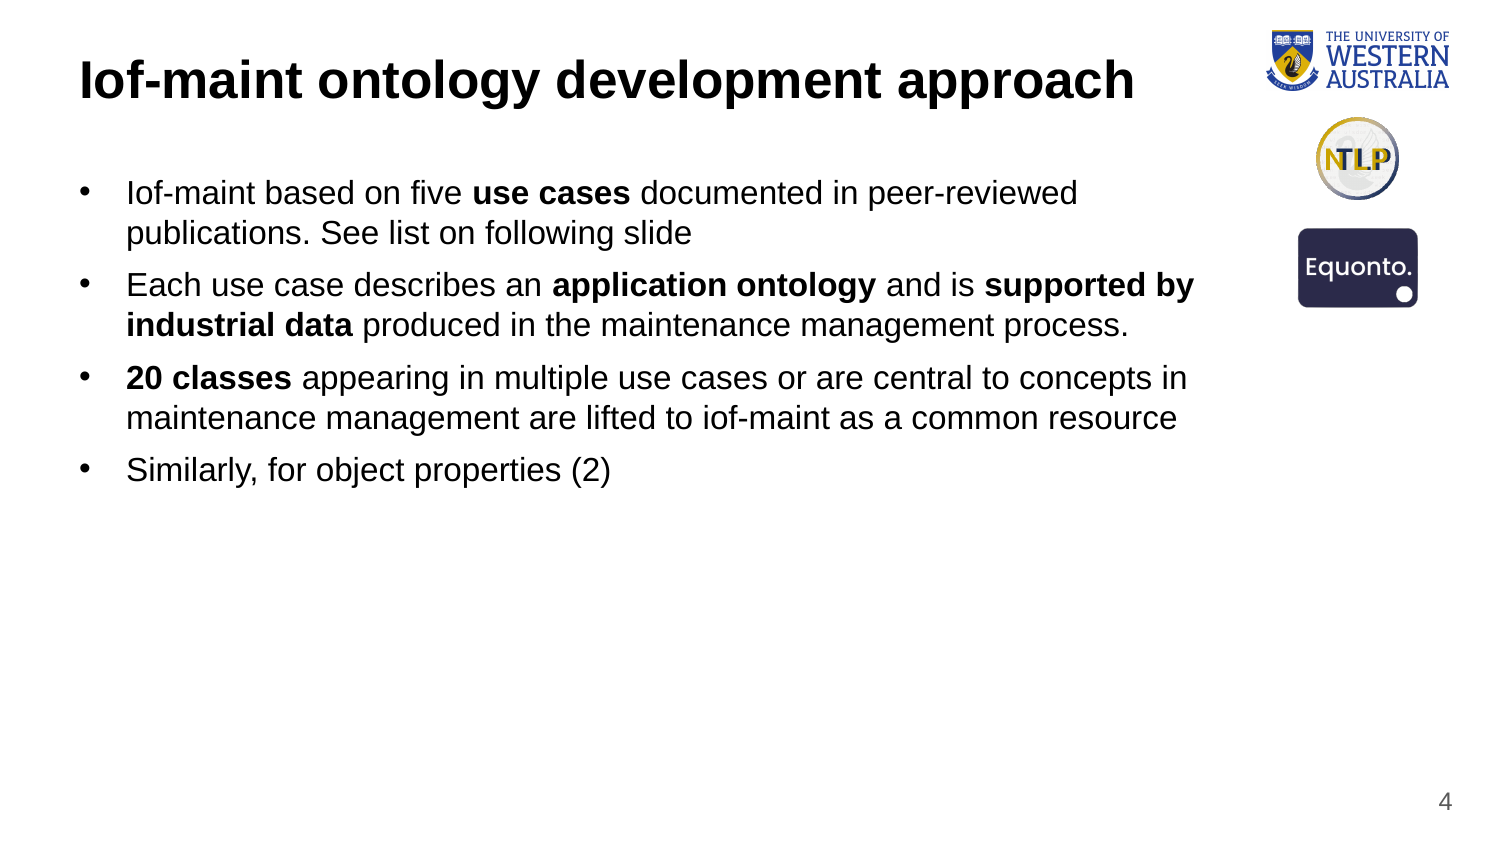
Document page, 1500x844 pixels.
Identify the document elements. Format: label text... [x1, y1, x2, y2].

picture [1316, 116, 1399, 200]
picture [1265, 30, 1449, 91]
title Iof-maint ontology development approach [64, 30, 1284, 125]
picture [1296, 226, 1419, 309]
text_box Iof-maint based on five use cases documented in peer-reviewed publications. See list on following slide Each use case describes an application ontology and is supported by industrial data produced in the maintenance management process. 20 classes appearing in multiple use cases or are central to concepts in maintenance management are lifted to iof-maint as a common resource Similarly, for object properties (2) [64, 163, 1256, 548]
text_box 4 [1406, 769, 1485, 831]
